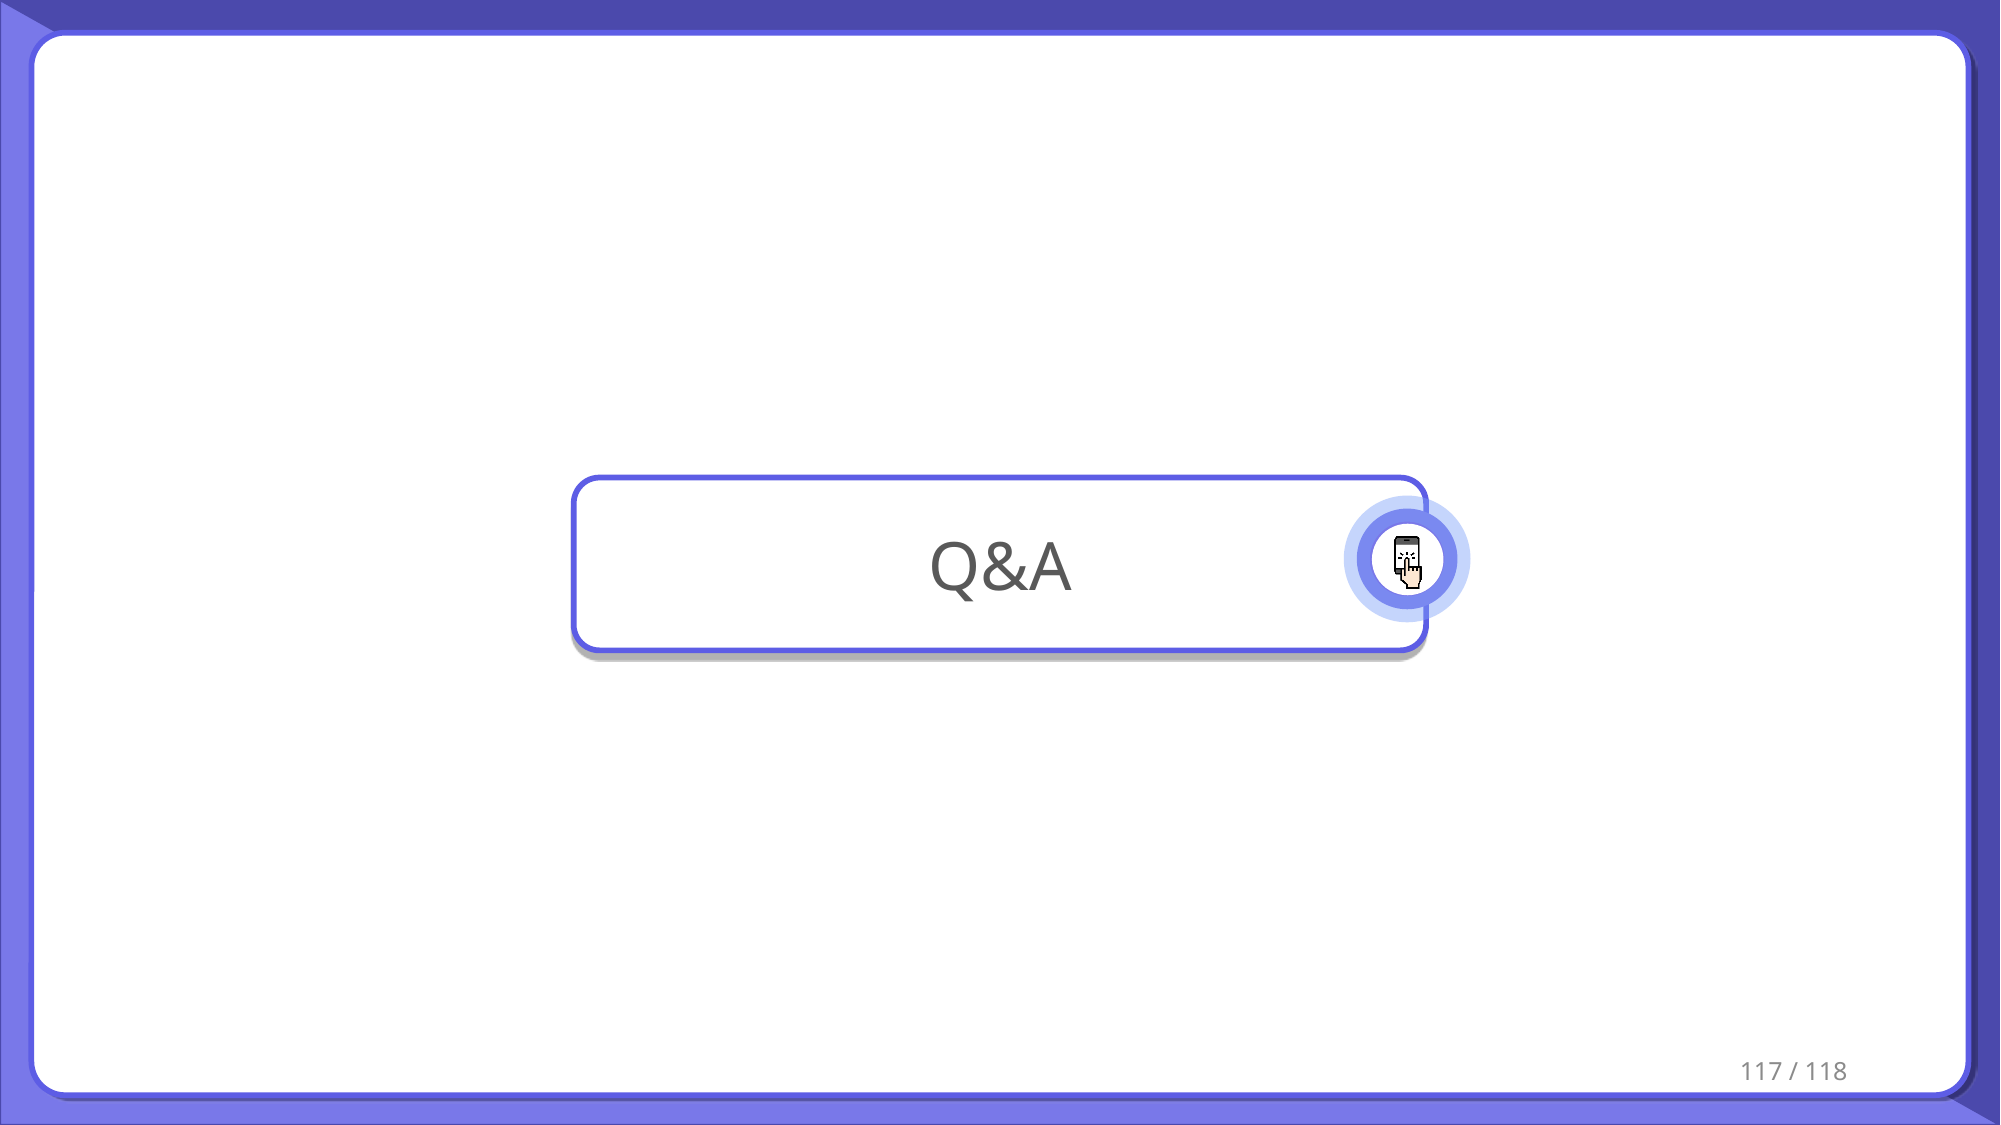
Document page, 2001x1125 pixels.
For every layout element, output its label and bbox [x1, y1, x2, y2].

text_box [1371, 523, 1444, 596]
text_box [0, 0, 2000, 1125]
